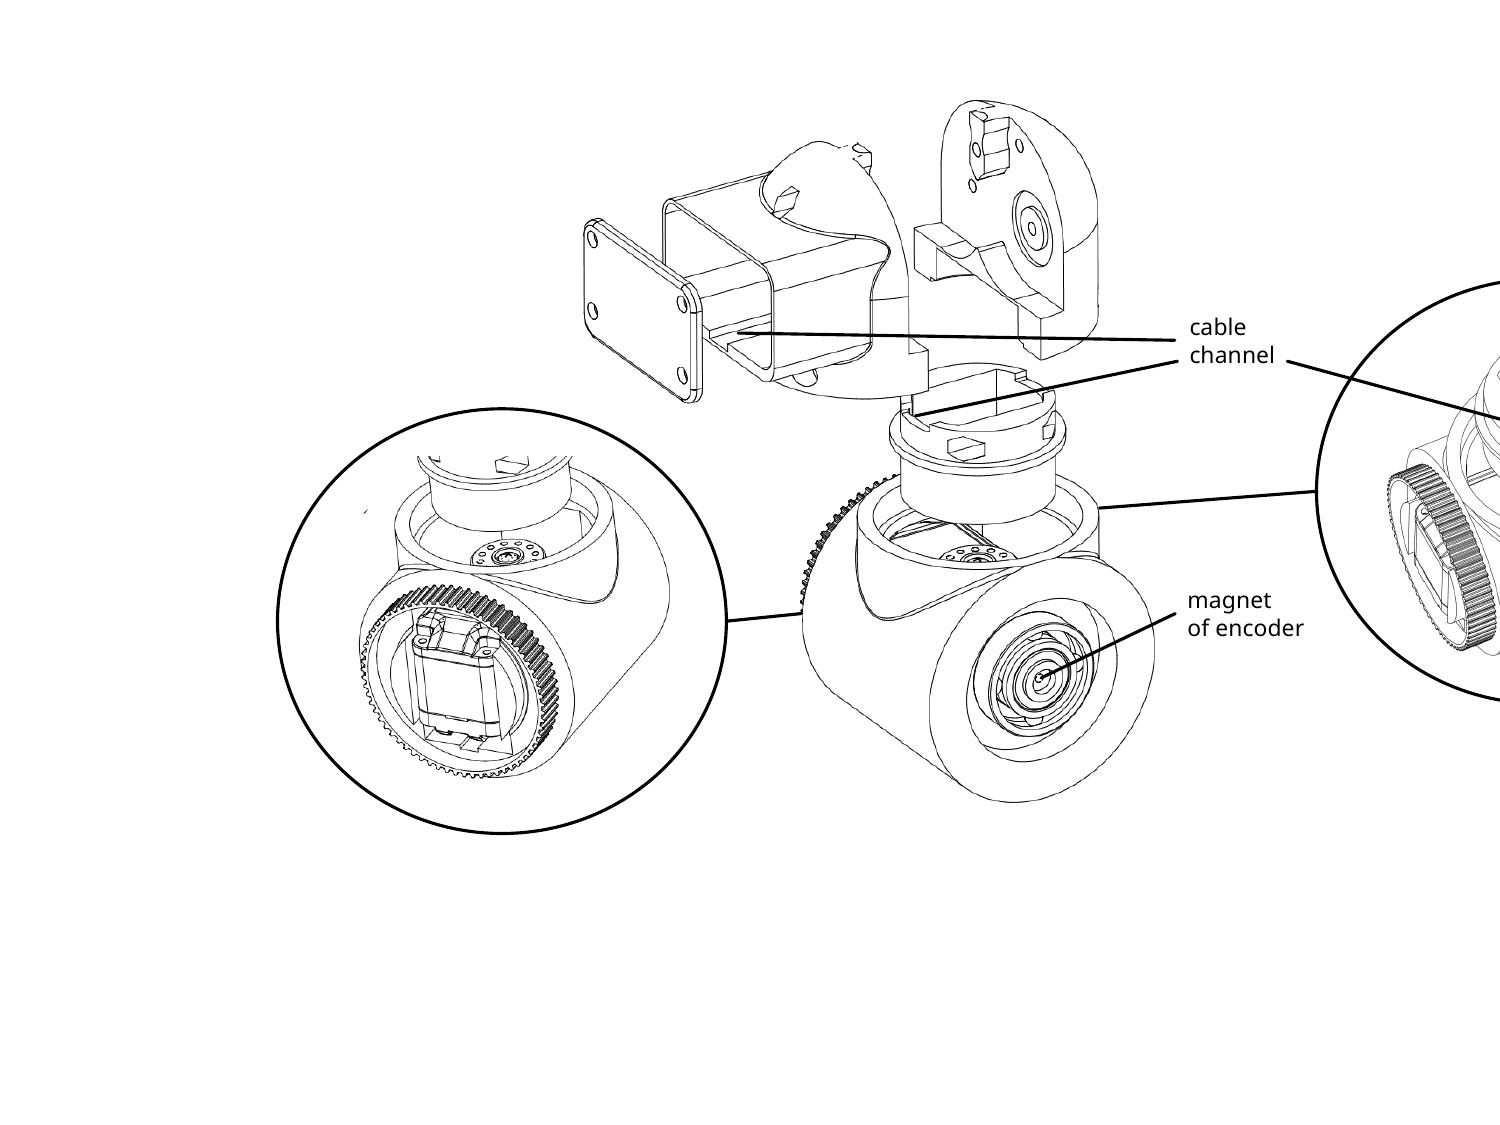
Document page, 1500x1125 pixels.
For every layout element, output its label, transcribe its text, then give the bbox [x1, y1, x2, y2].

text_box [1287, 361, 1500, 433]
text_box [360, 406, 567, 454]
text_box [1040, 613, 1176, 679]
text_box [275, 468, 343, 774]
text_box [737, 332, 1178, 342]
picture [1369, 319, 1500, 361]
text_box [726, 613, 802, 622]
text_box [1407, 280, 1500, 318]
text_box [370, 796, 597, 836]
text_box [1314, 441, 1364, 626]
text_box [915, 361, 1178, 417]
text_box magnet of encoder [1180, 578, 1320, 648]
text_box [1422, 674, 1500, 703]
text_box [1099, 491, 1317, 509]
text_box cable channel [1180, 305, 1291, 376]
picture [1369, 433, 1500, 667]
picture [348, 77, 1176, 808]
